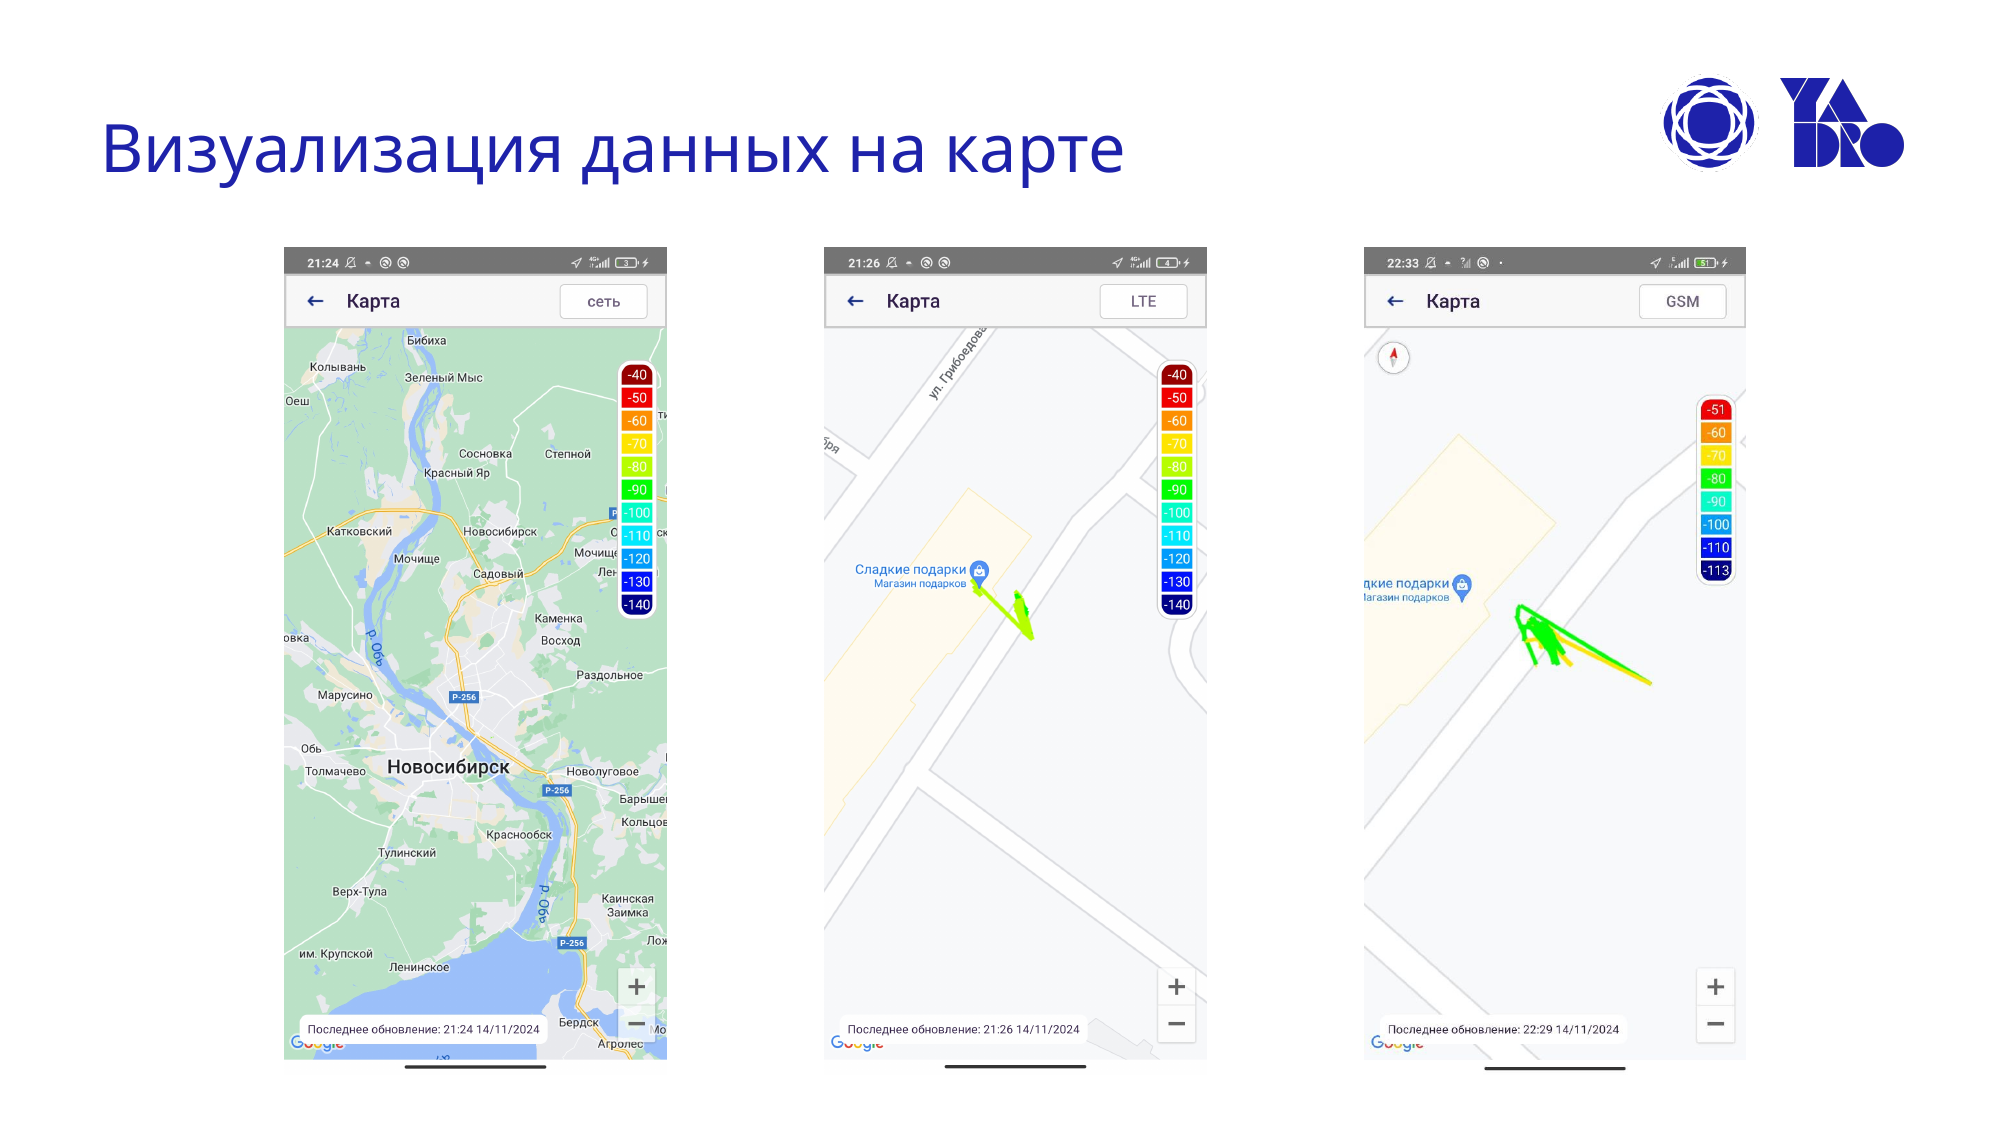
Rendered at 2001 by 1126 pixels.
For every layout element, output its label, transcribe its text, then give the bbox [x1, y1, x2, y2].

picture [824, 247, 1206, 1075]
picture [284, 247, 667, 1075]
text_box Визуализация данных на карте [94, 123, 1635, 178]
picture [1659, 73, 1759, 173]
picture [1780, 78, 1904, 167]
picture [1363, 247, 1746, 1075]
